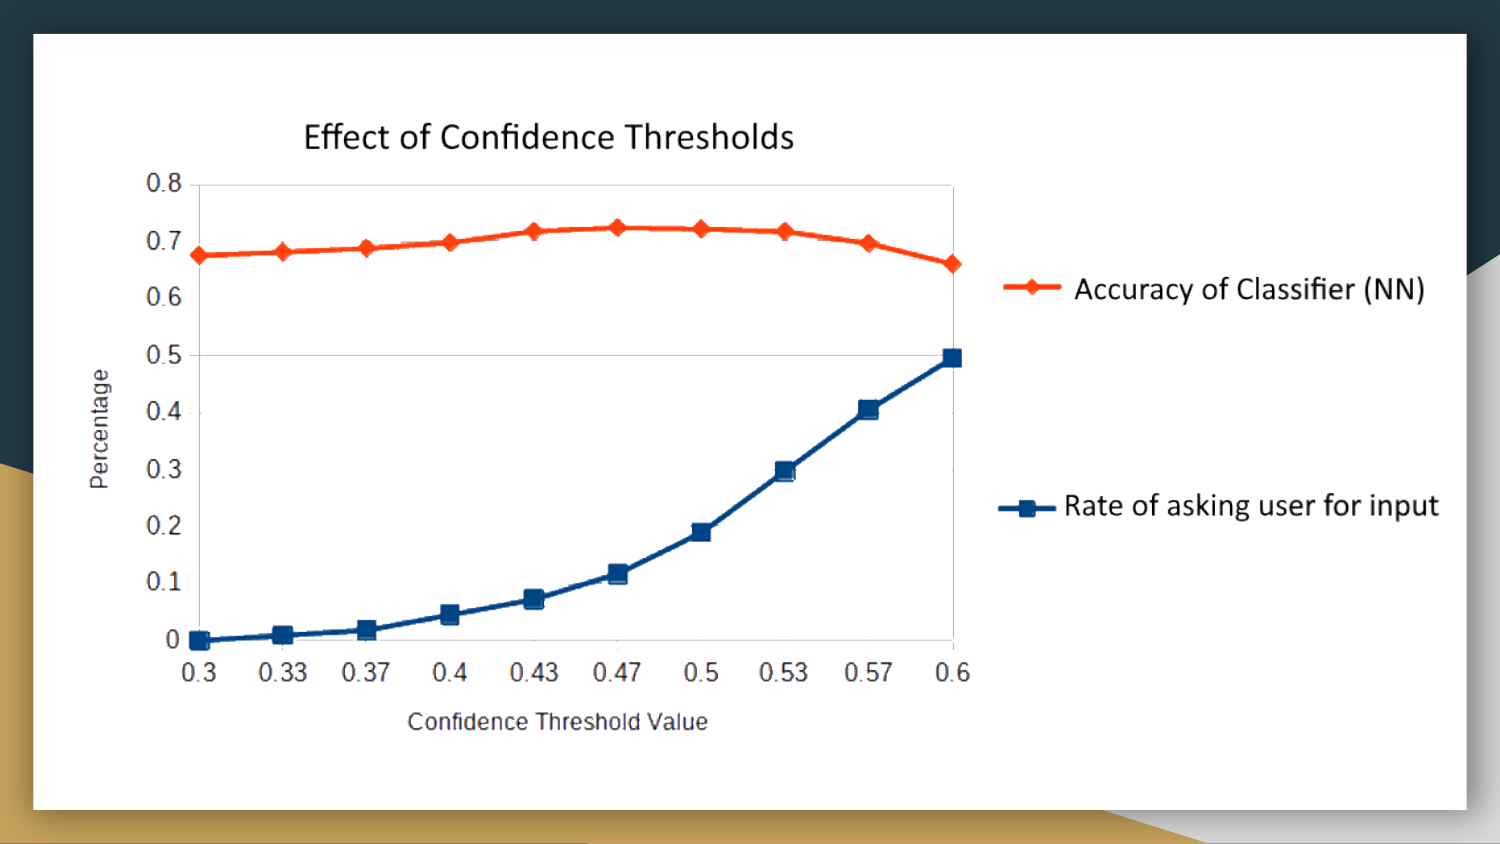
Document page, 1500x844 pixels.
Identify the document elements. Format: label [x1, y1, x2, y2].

picture [49, 61, 1500, 761]
